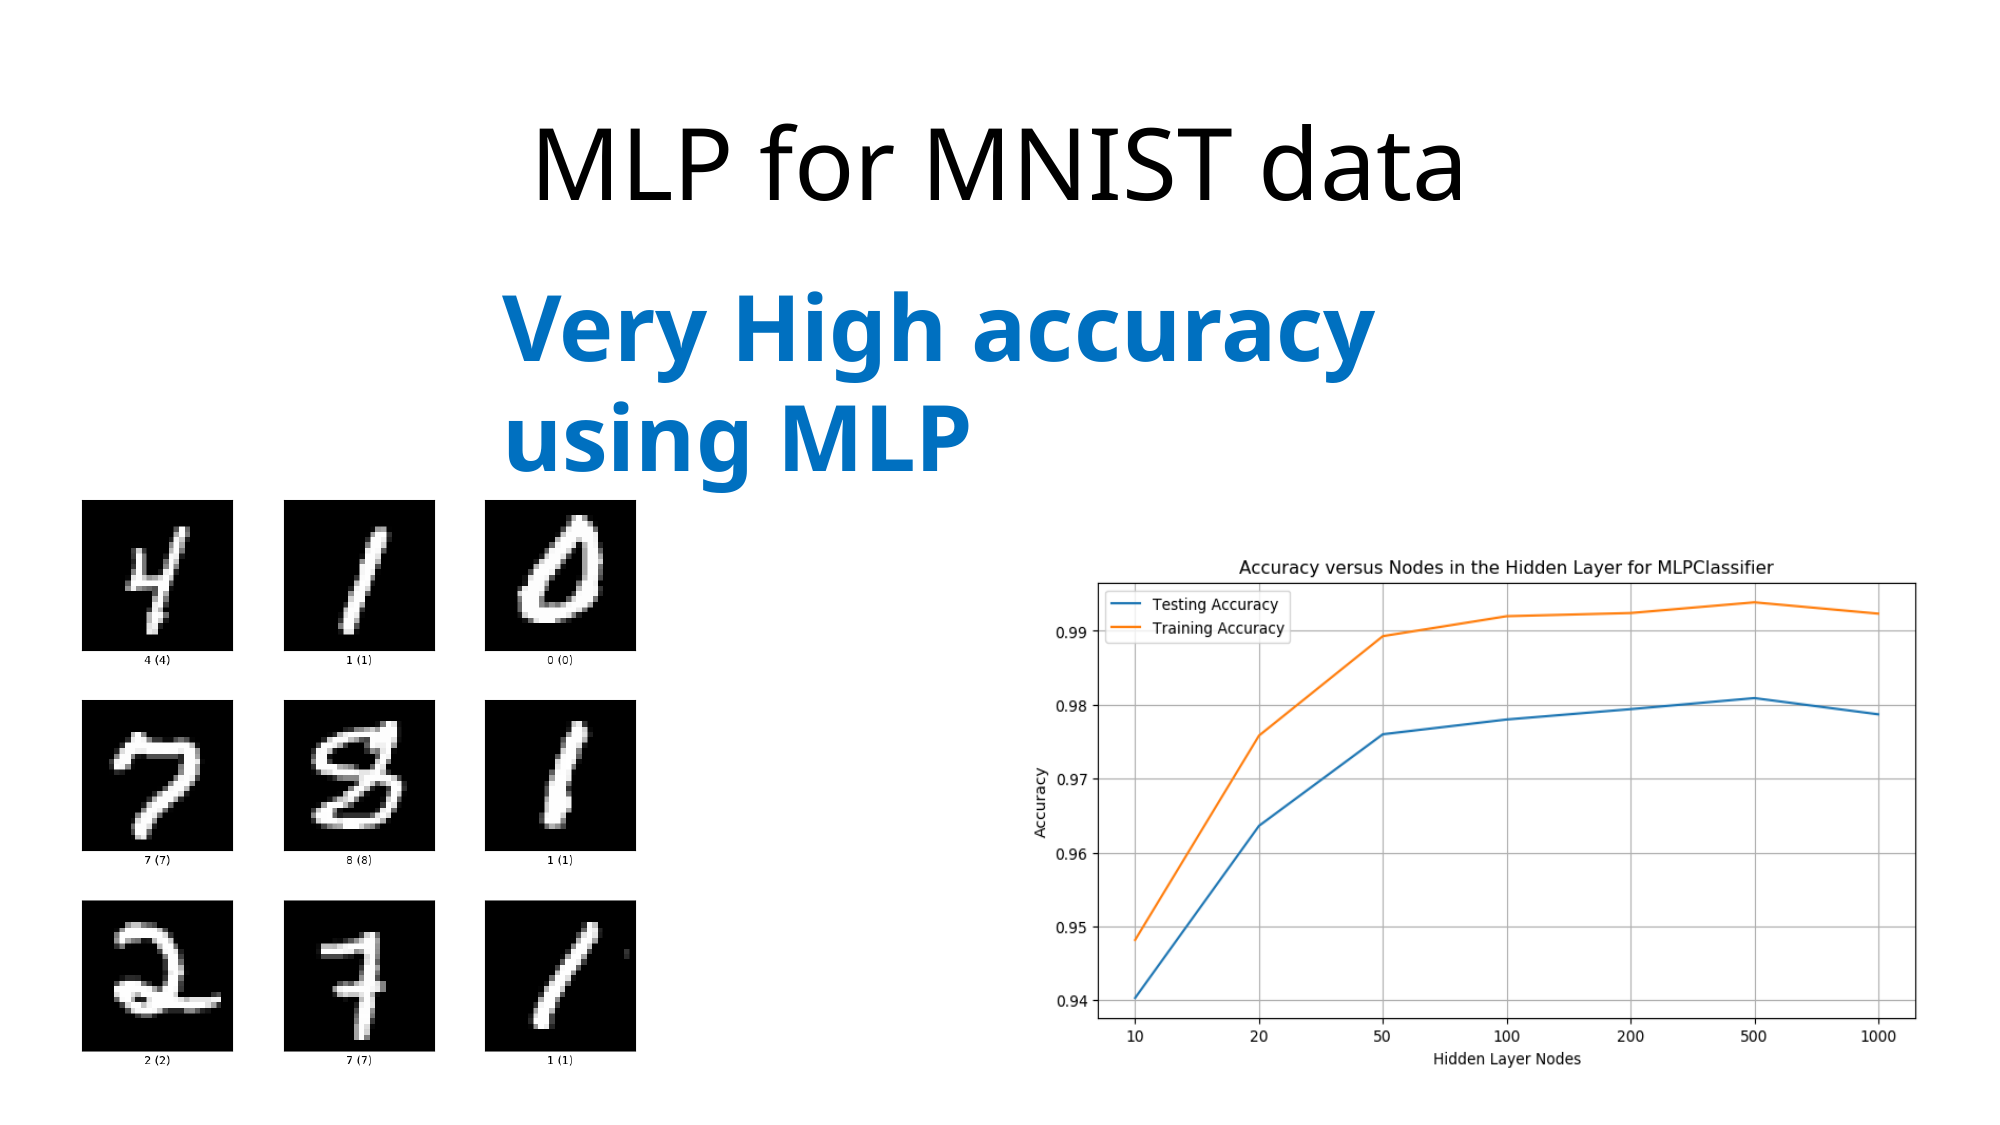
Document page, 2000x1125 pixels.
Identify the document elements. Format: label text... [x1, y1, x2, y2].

picture [1024, 549, 1929, 1078]
text_box Very High accuracy using MLP [487, 262, 1650, 498]
title MLP for MNIST data [137, 59, 1862, 278]
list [0, 414, 707, 1125]
